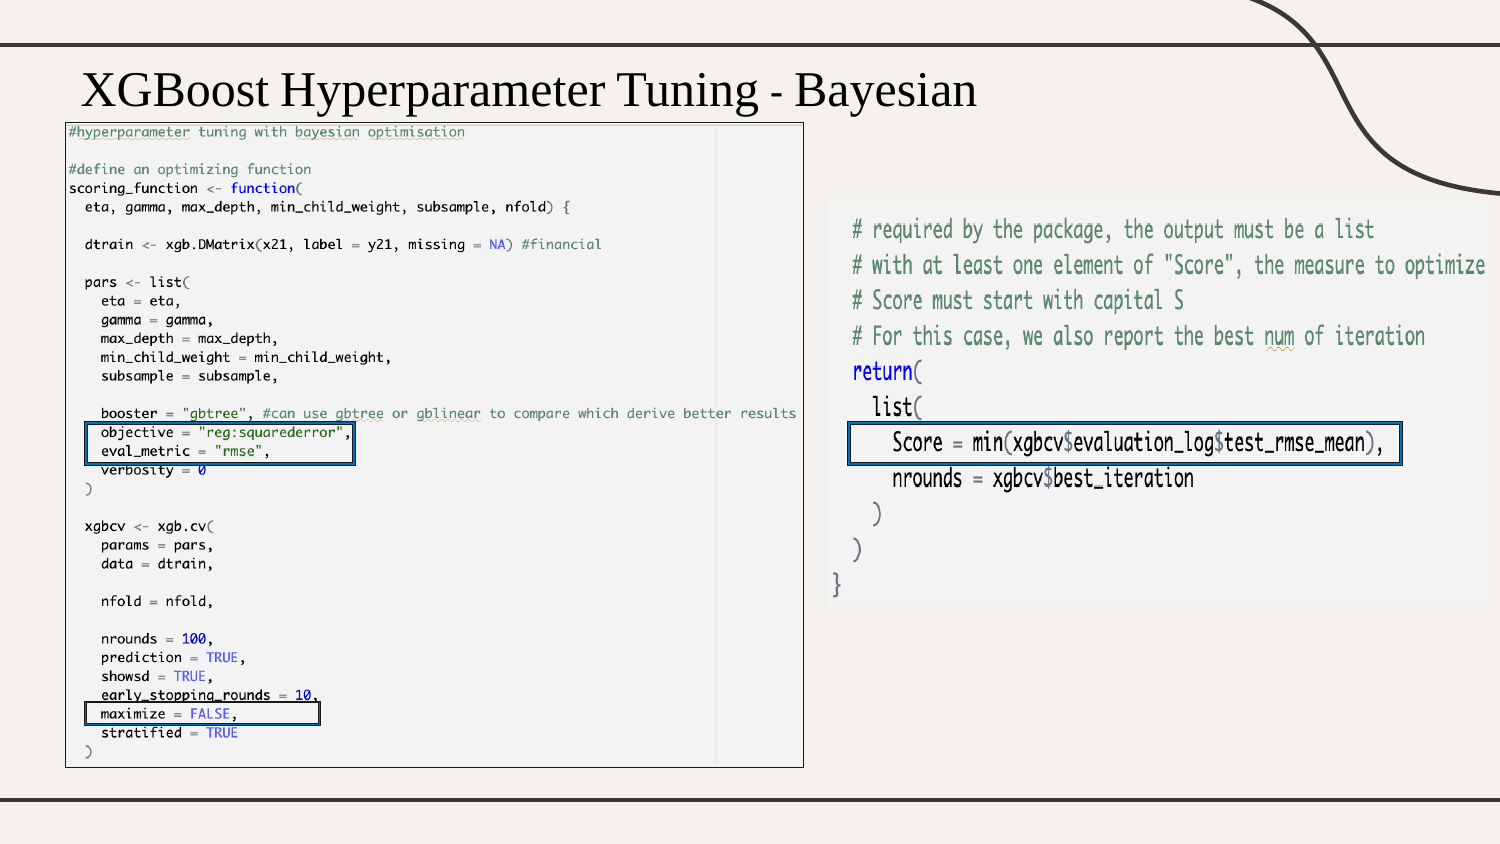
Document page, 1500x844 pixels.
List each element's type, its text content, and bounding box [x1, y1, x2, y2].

picture [822, 200, 1489, 606]
title XGBoost Hyperparameter Tuning - Bayesian Optimisation [65, 40, 1197, 149]
picture [65, 121, 805, 769]
